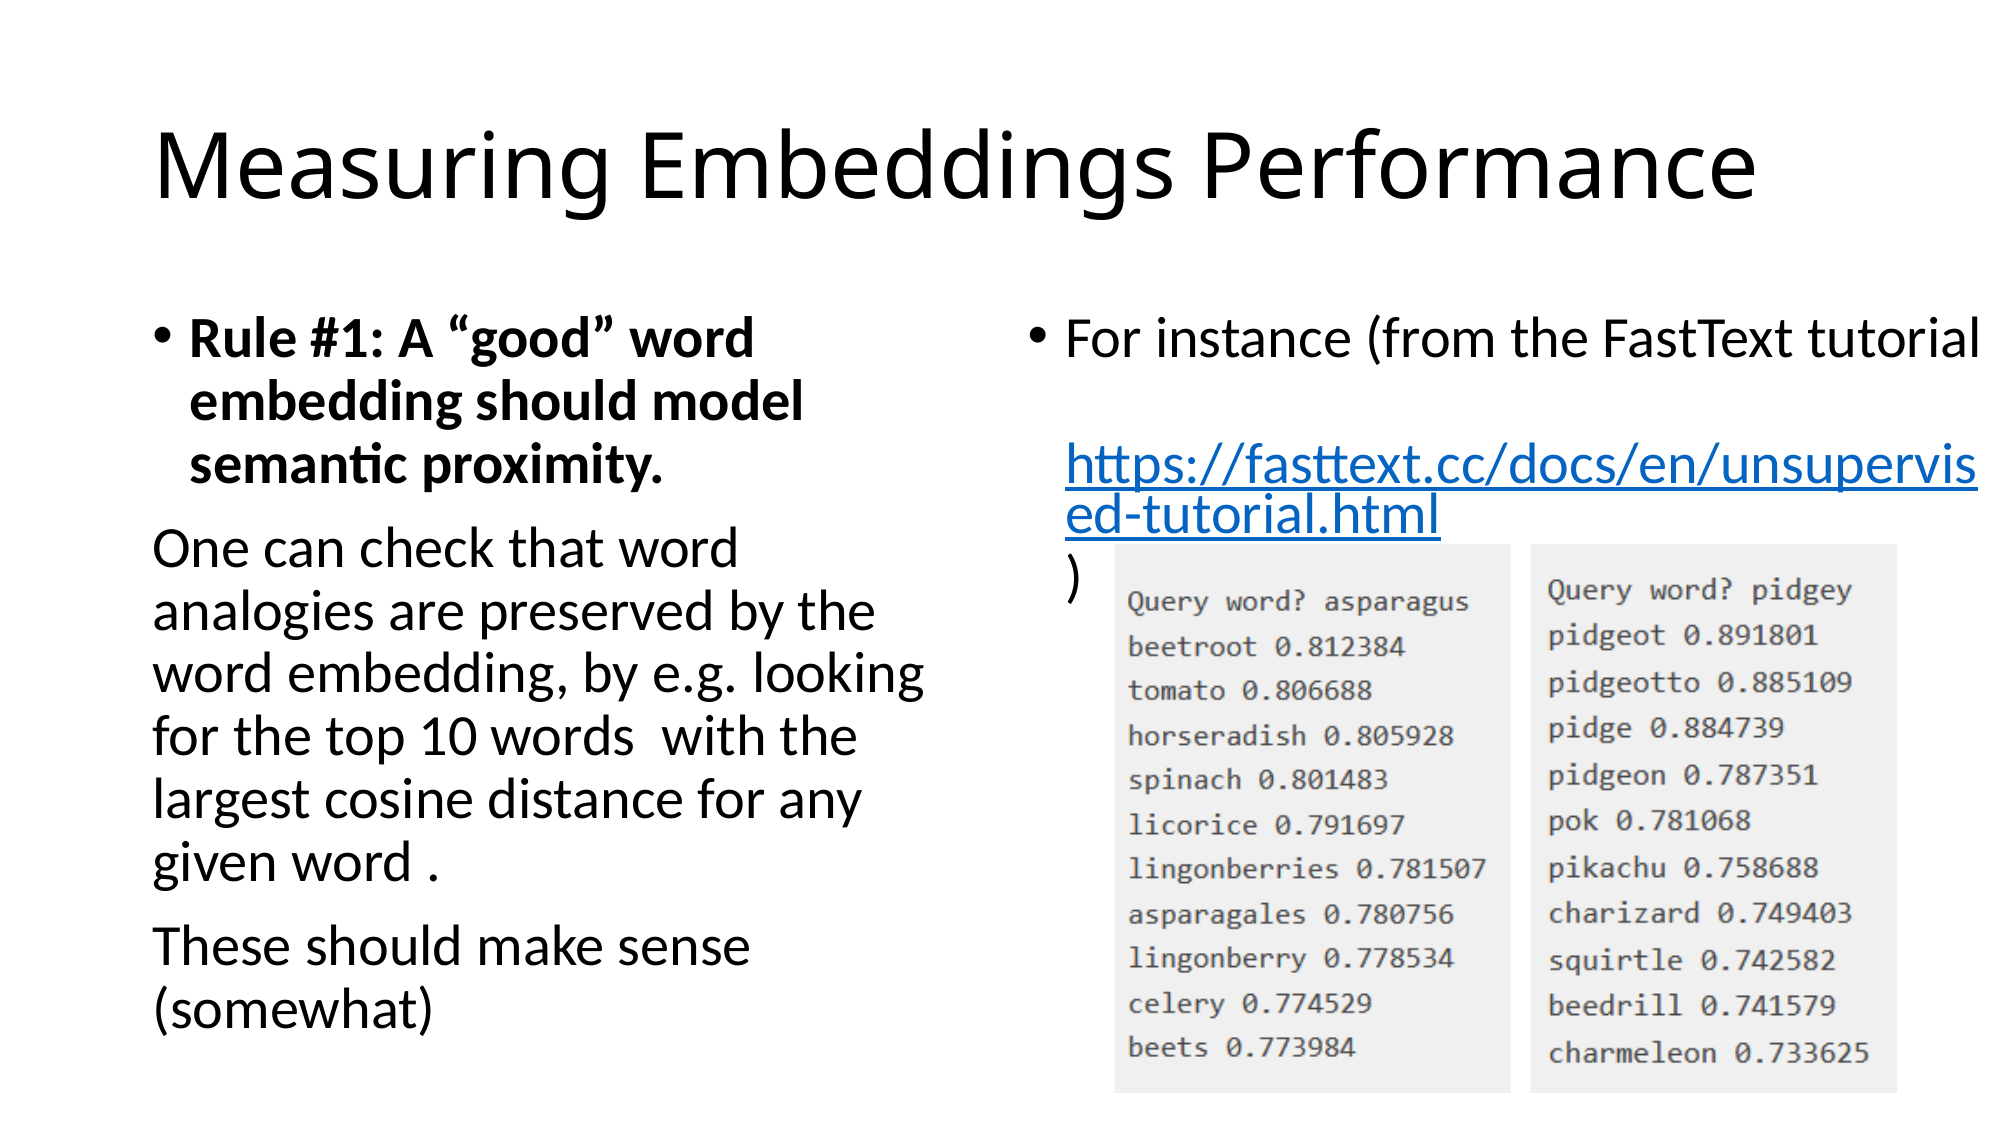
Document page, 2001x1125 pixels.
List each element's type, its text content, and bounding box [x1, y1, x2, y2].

picture [1114, 544, 1511, 1093]
picture [1530, 544, 1898, 1093]
title Measuring Embeddings Performance [137, 59, 1863, 278]
list For instance (from the FastText tutorial https://fasttext.cc/docs/en/unsupervised-tutorial.html) [1012, 299, 2000, 1125]
